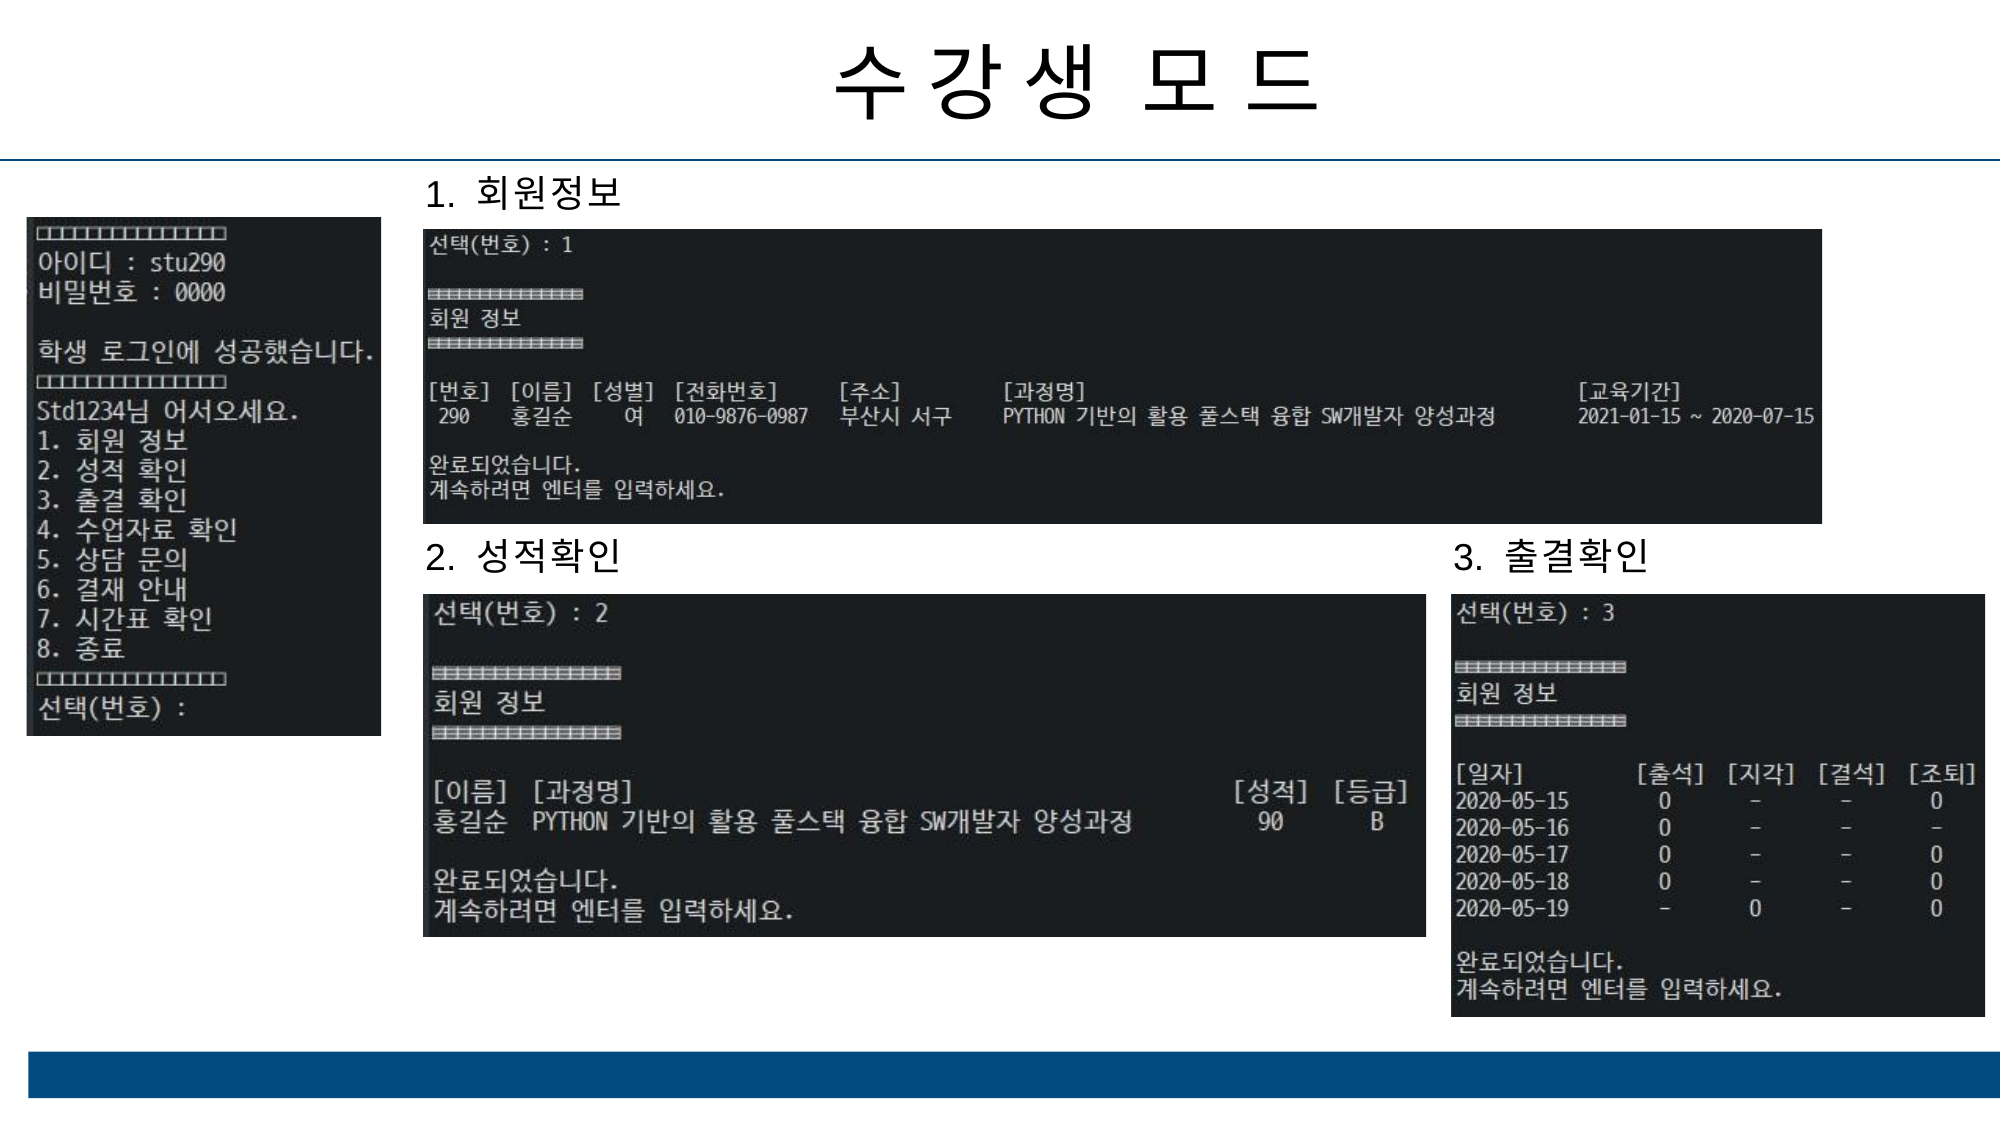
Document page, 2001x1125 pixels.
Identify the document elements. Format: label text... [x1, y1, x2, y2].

text_box [26, 217, 382, 736]
text_box [1451, 594, 1986, 1017]
text_box 2. 성적확인 [423, 530, 676, 578]
text_box [28, 1051, 2000, 1099]
text_box 1. 회원정보 [423, 168, 663, 216]
text_box [423, 229, 1823, 524]
text_box 3. 출결확인 [1451, 530, 1688, 578]
title 수강생 모드 [800, 28, 1353, 219]
text_box [423, 594, 1427, 937]
